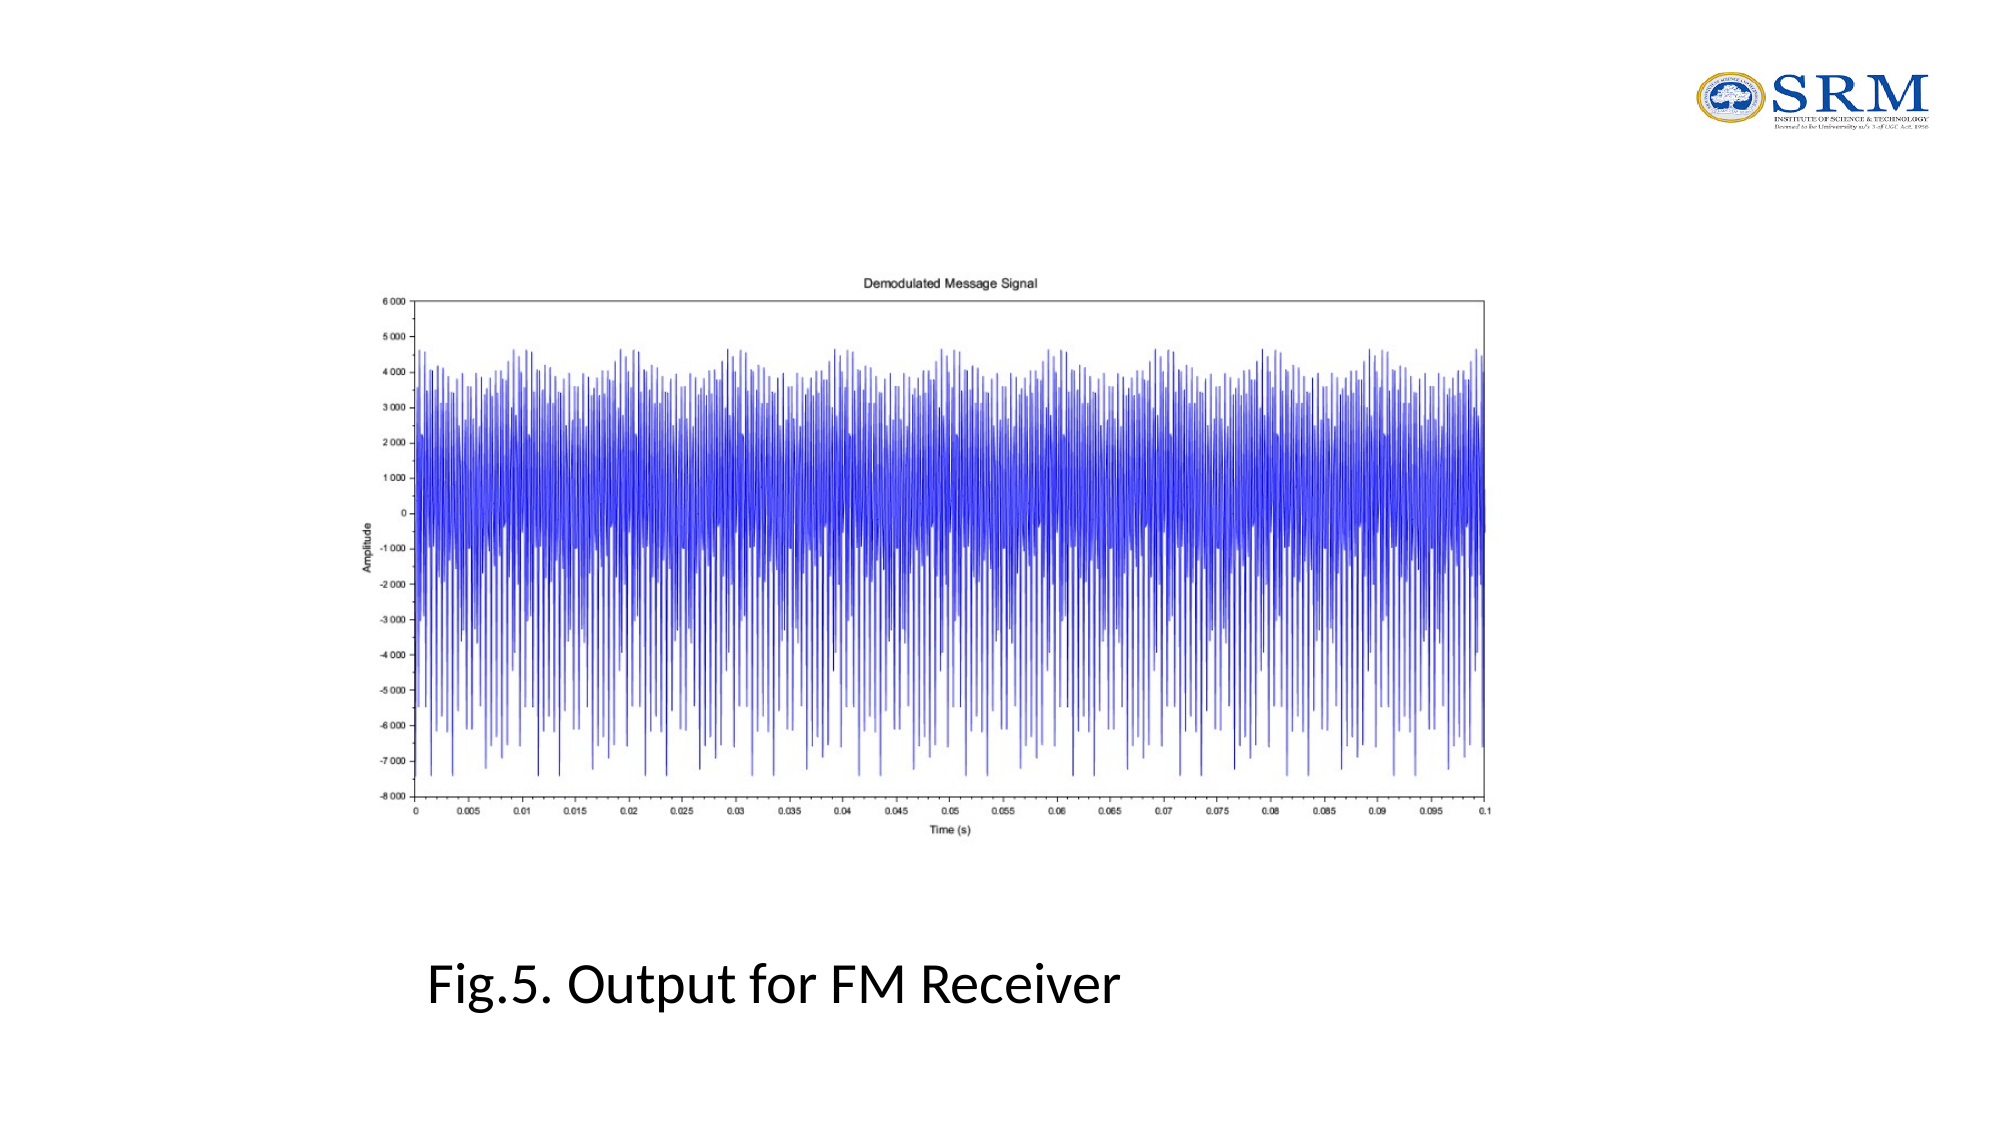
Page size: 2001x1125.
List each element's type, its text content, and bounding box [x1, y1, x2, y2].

text_box Fig.5. Output for FM Receiver [412, 930, 1488, 1027]
text_box [352, 927, 1517, 1036]
picture [1676, 0, 1951, 202]
picture [236, 219, 1663, 879]
